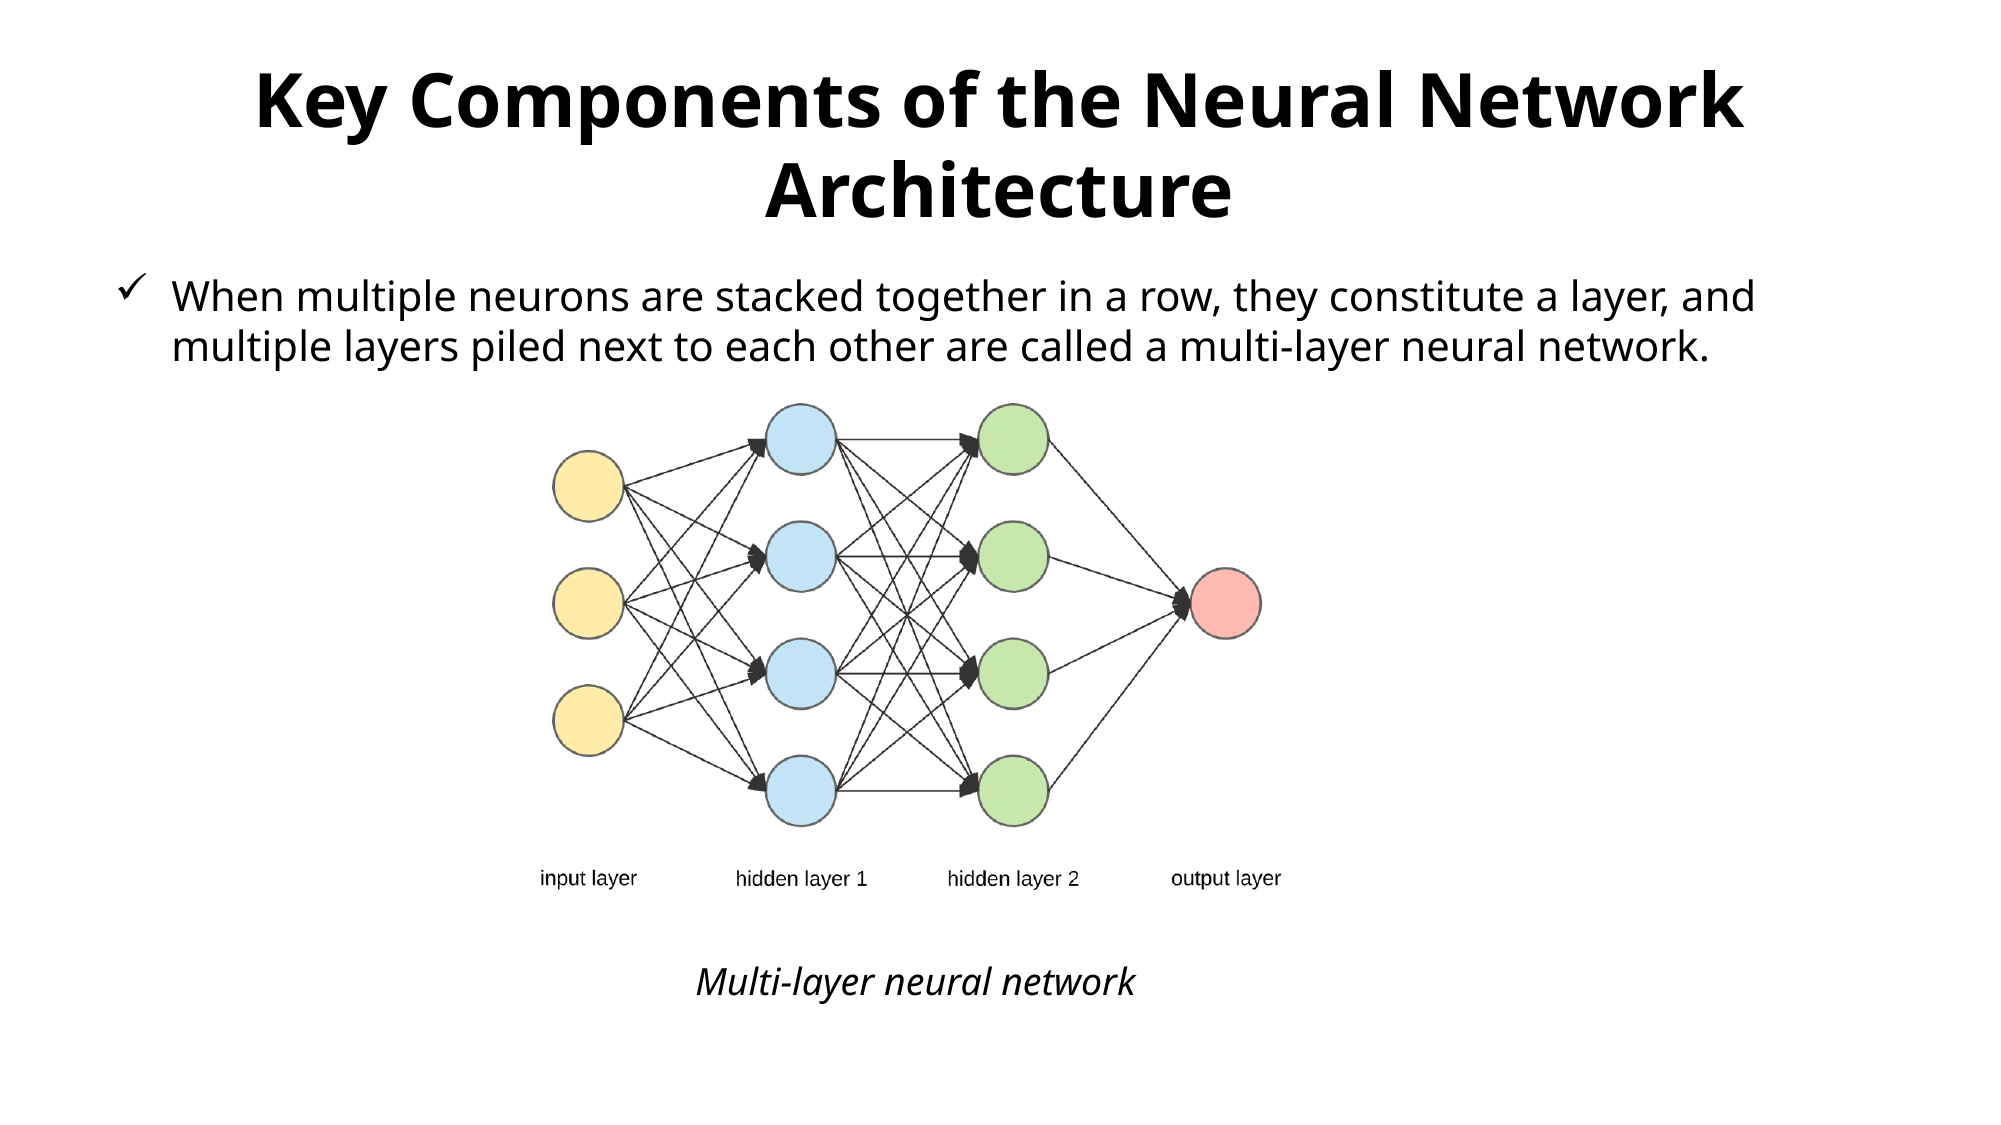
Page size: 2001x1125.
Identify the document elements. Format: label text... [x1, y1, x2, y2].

text_box Multi-layer neural network [680, 950, 1151, 1011]
picture [524, 395, 1297, 901]
title Key Components of the Neural Network Architecture [99, 45, 1900, 233]
list When multiple neurons are stacked together in a row, they constitute a layer, and multiple layers piled next to each other are called a multi-layer neural network. [99, 262, 1900, 1005]
